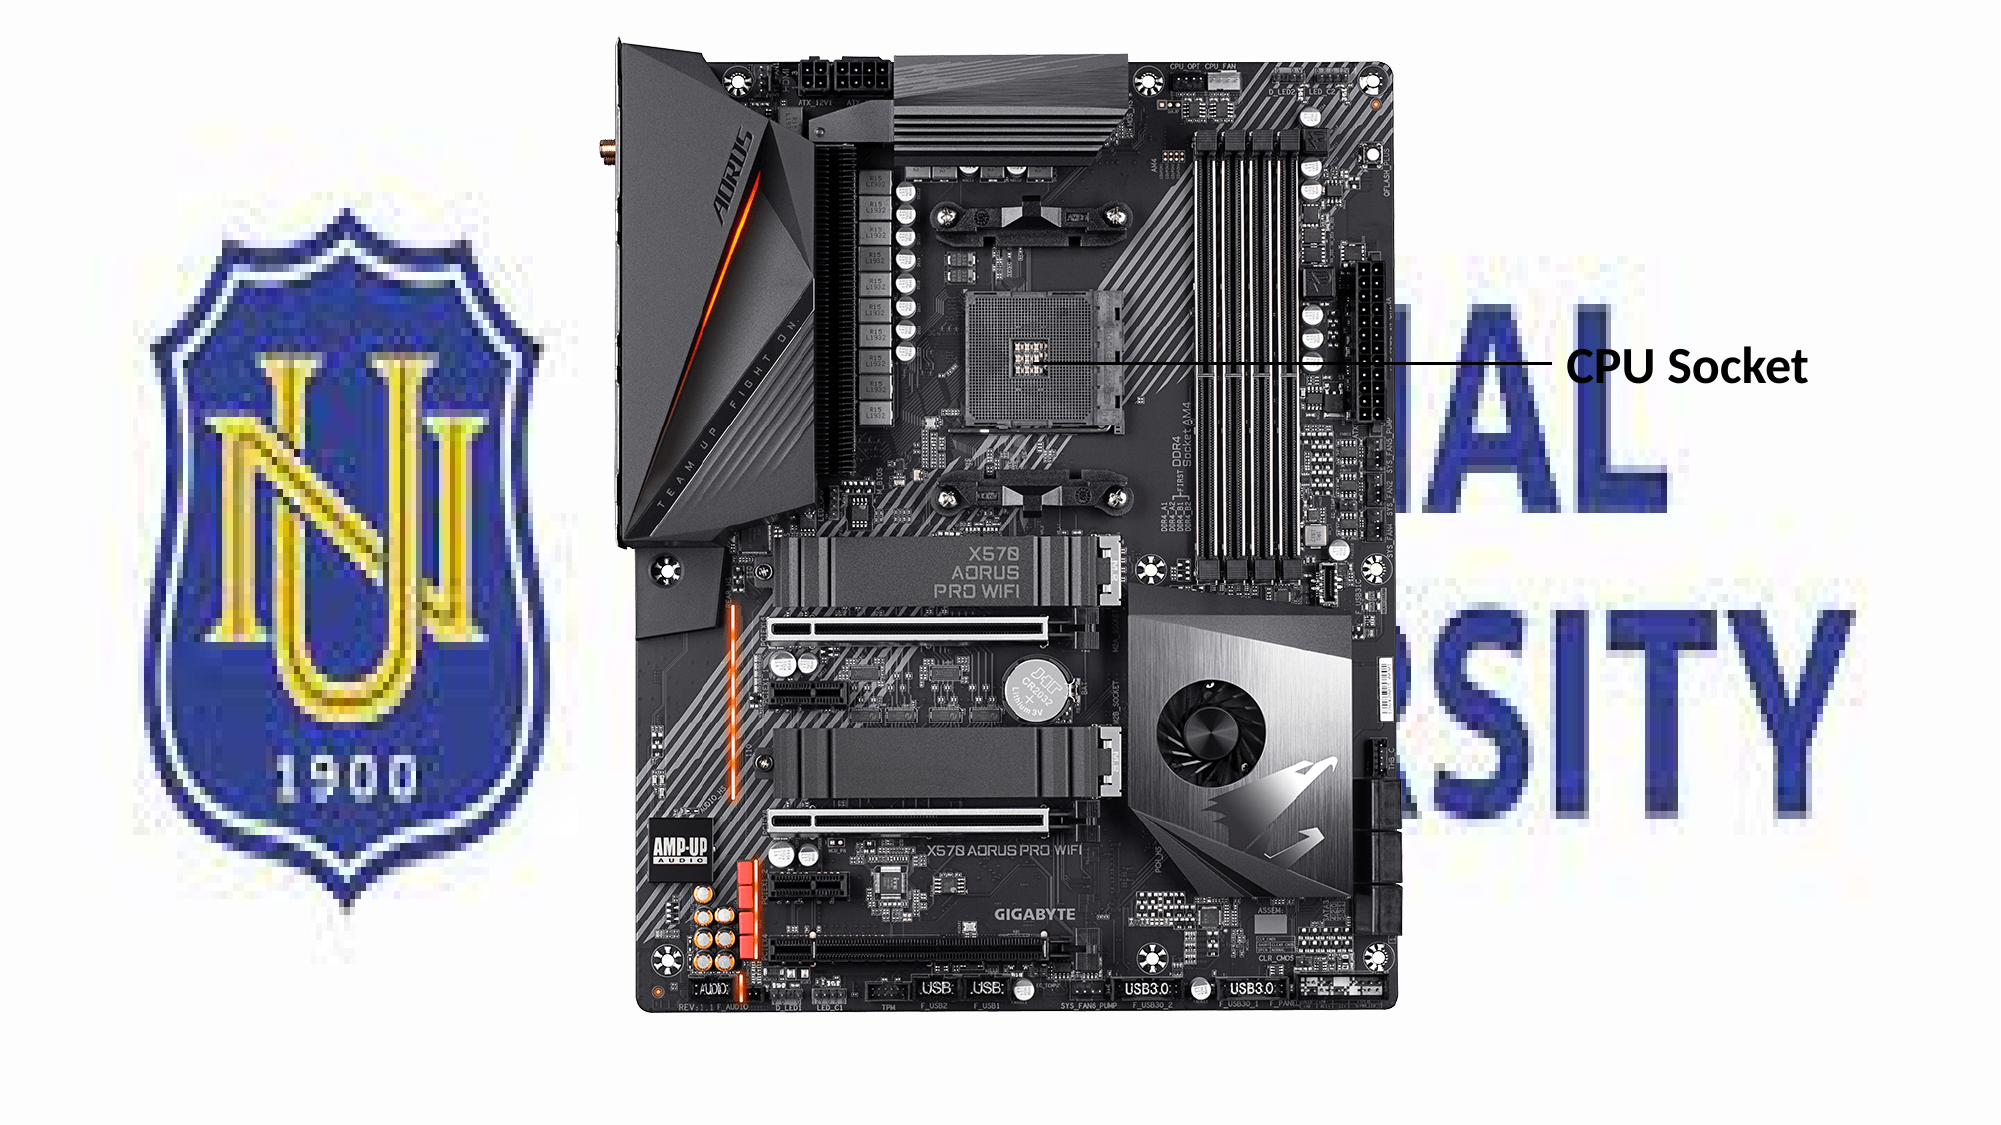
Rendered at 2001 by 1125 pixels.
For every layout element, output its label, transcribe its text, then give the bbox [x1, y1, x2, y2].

picture [0, 0, 2000, 1125]
text_box CPU Socket [1551, 324, 1831, 402]
